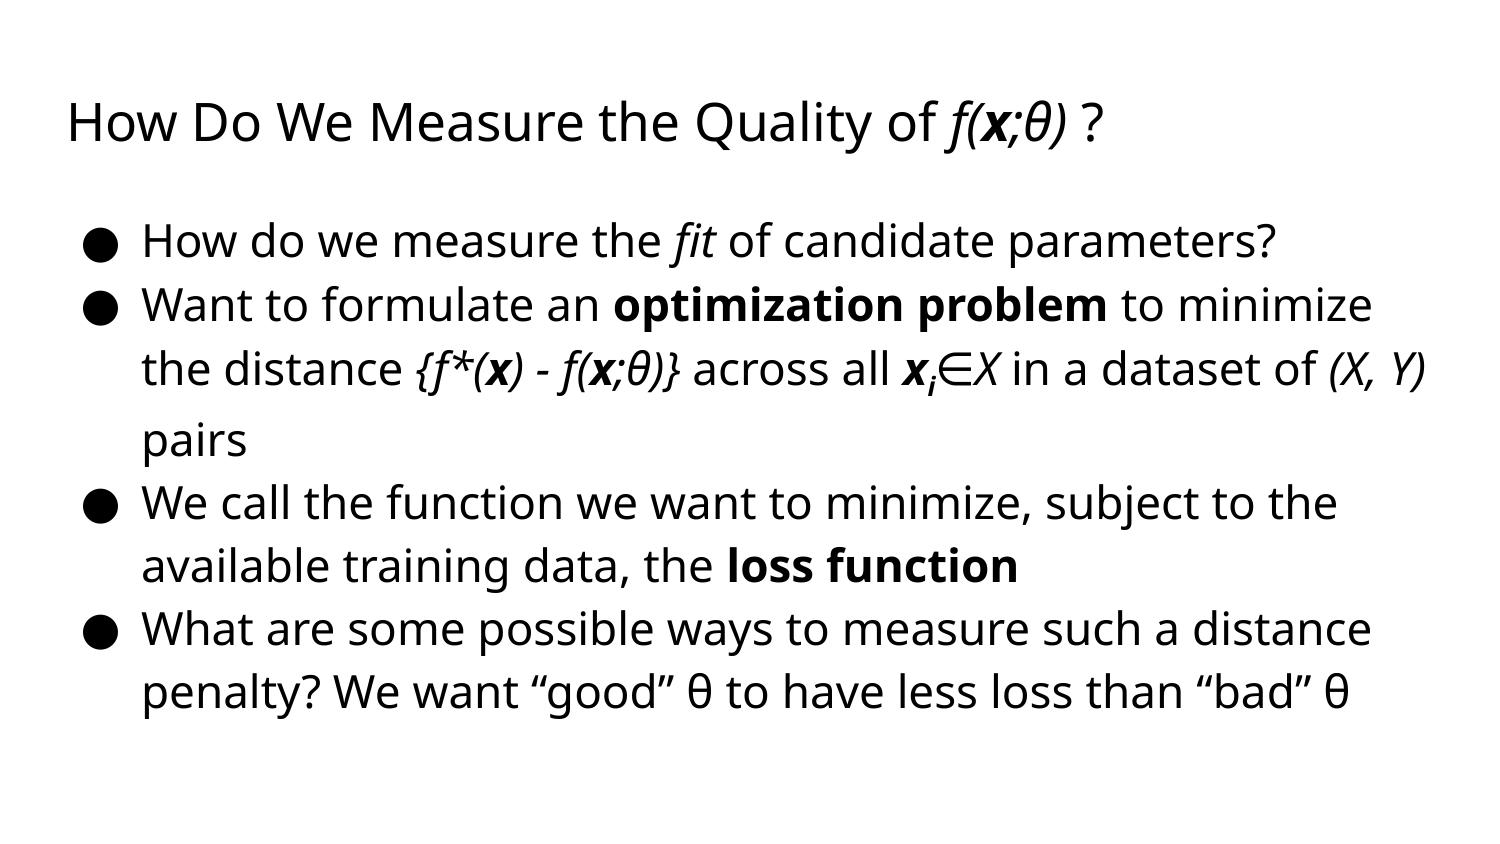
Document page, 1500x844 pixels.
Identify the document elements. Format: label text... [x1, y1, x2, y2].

list How do we measure the fit of candidate parameters? Want to formulate an optimization problem to minimize the distance {f*(x) - f(x;θ)} across all xi∈X in a dataset of (X, Y) pairs We call the function we want to minimize, subject to the available training data, the loss function What are some possible ways to measure such a distance penalty? We want “good” θ to have less loss than “bad” θ [51, 189, 1449, 844]
title How Do We Measure the Quality of f(x;θ) ? [51, 72, 1449, 167]
